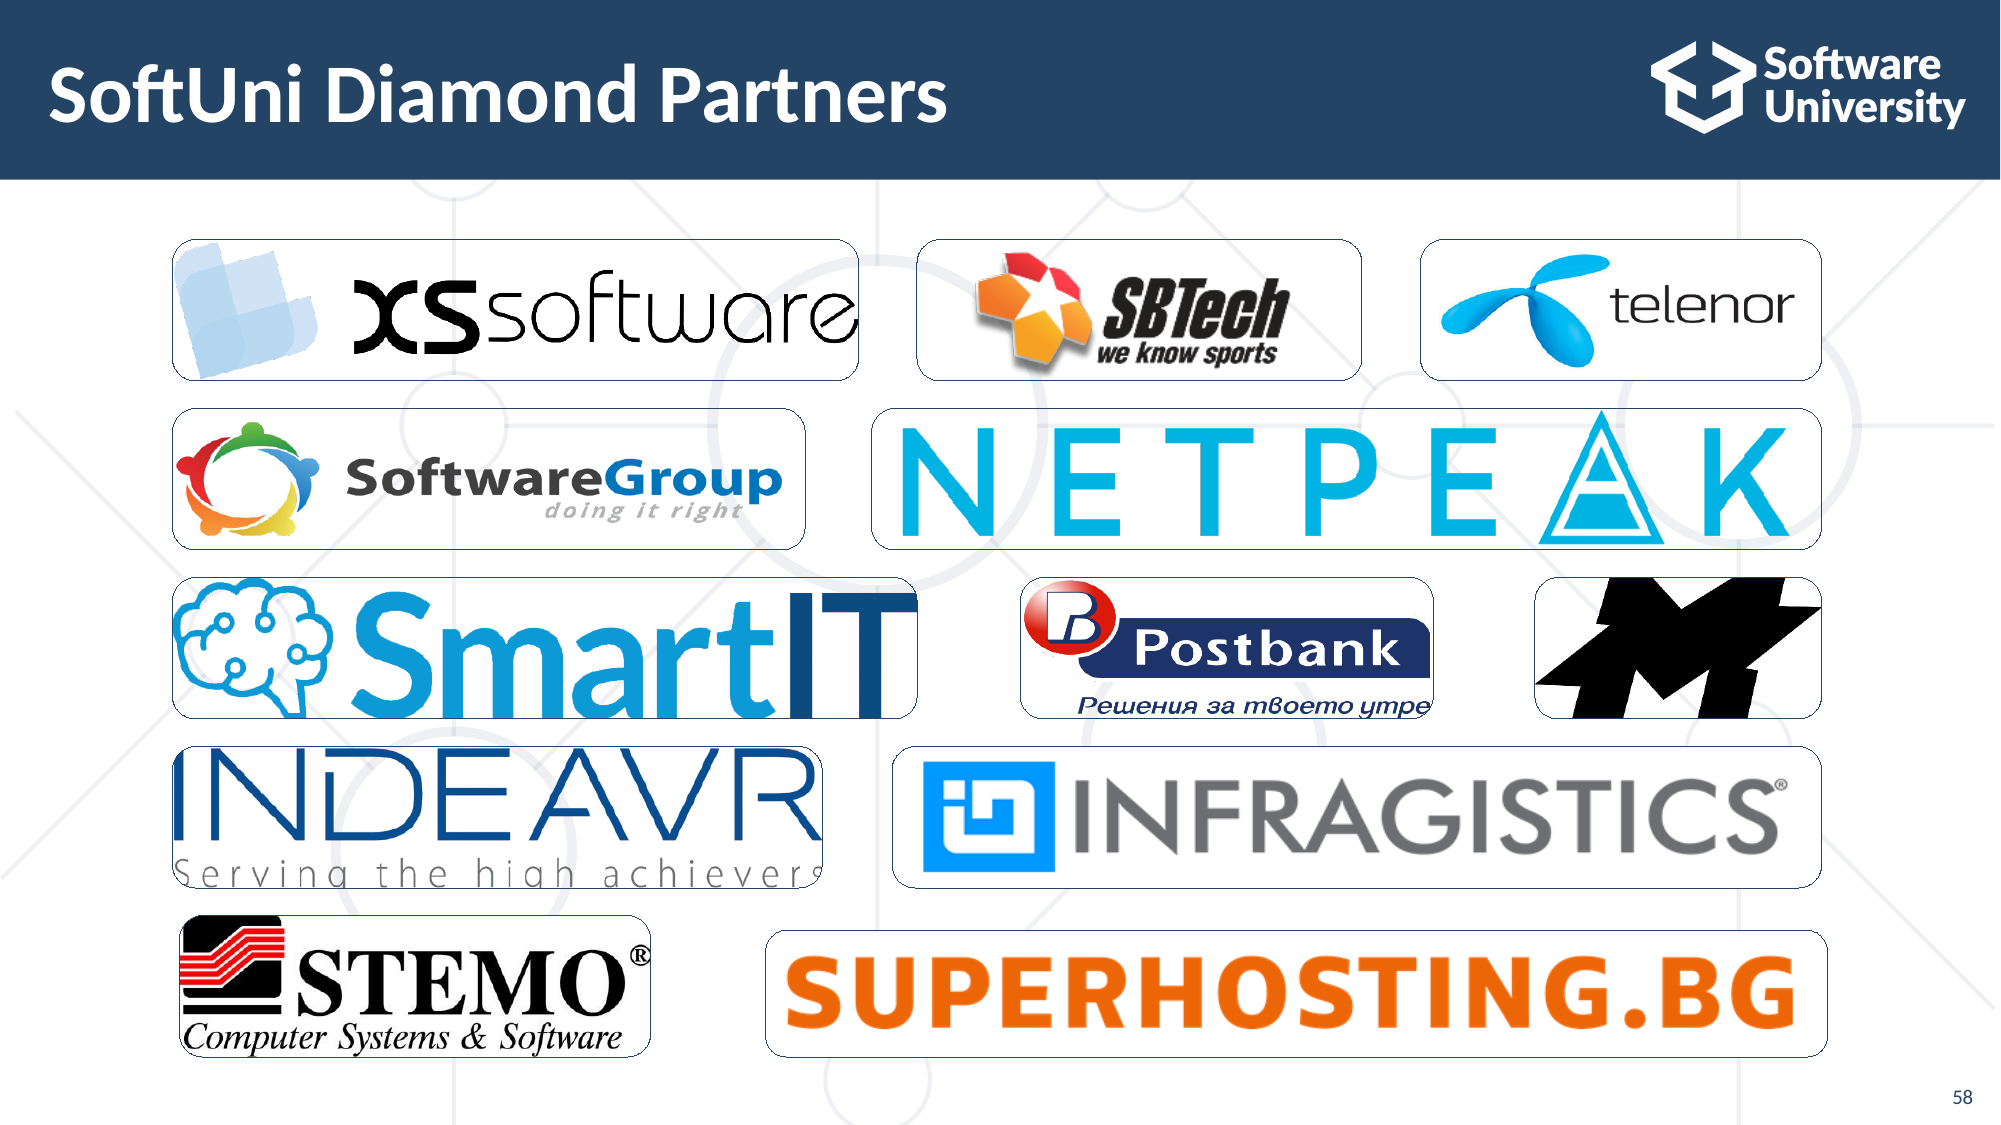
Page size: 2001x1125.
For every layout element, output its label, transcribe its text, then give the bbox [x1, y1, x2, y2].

picture [1019, 577, 1434, 720]
picture [179, 915, 651, 1058]
picture [172, 577, 918, 720]
title SoftUni Diamond Partners [31, 16, 1625, 162]
picture [172, 577, 247, 619]
picture [220, 618, 229, 627]
slide_number 58 [1927, 1067, 1989, 1117]
picture [172, 408, 806, 551]
picture [1420, 239, 1822, 382]
picture [1534, 577, 1822, 720]
picture [916, 239, 1363, 382]
picture [1651, 41, 1966, 134]
picture [871, 408, 1822, 551]
picture [765, 929, 1828, 1058]
picture [172, 239, 859, 382]
picture [231, 663, 240, 672]
picture [172, 746, 823, 889]
picture [891, 746, 1822, 889]
picture [292, 649, 302, 659]
picture [181, 588, 326, 712]
picture [261, 618, 270, 627]
